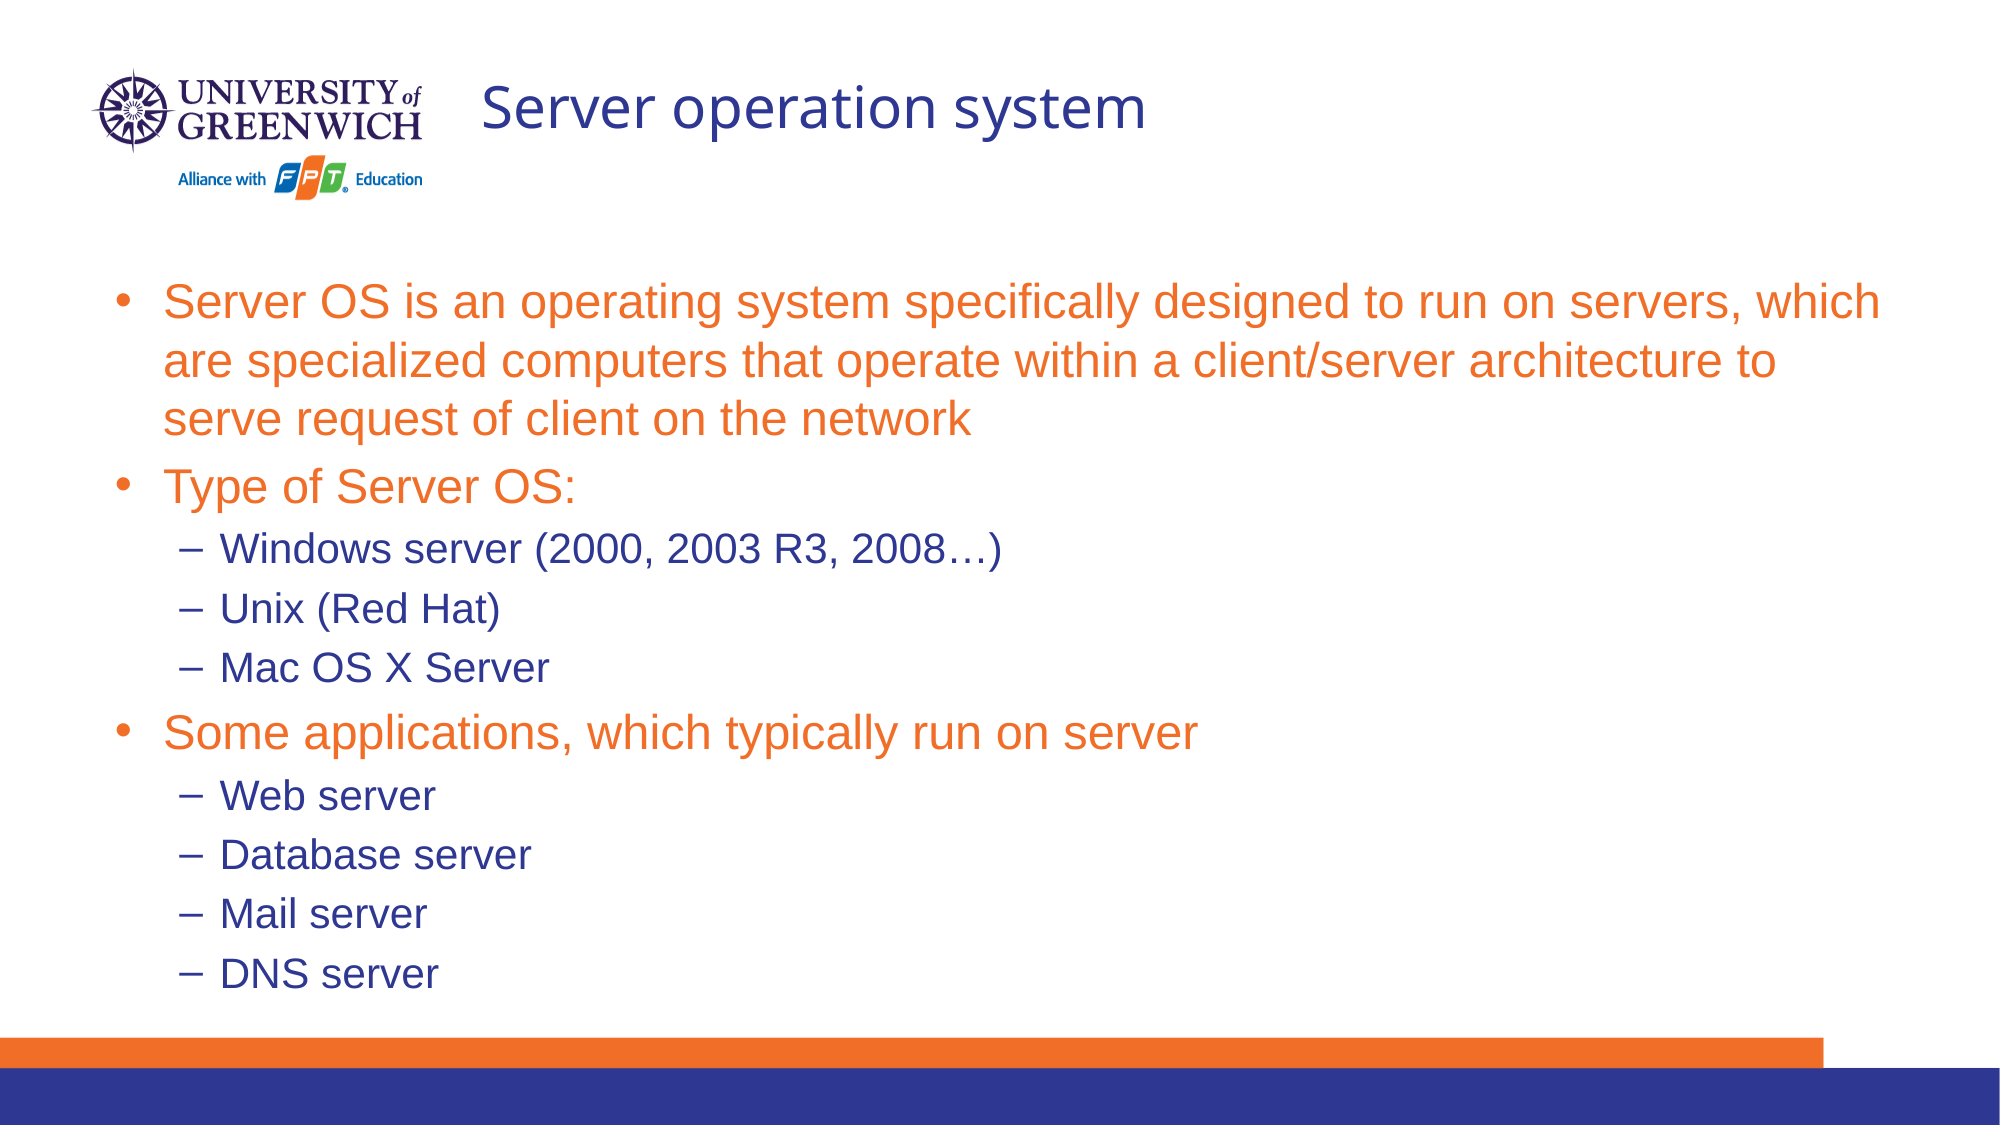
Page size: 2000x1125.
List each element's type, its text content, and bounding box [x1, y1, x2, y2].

list Server OS is an operating system specifically designed to run on servers, which are specialized computers that operate within a client/server architecture to serve request of client on the network Type of Server OS: Windows server (2000, 2003 R3, 2008…) Unix (Red Hat) Mac OS X Server Some applications, which typically run on server Web server Database server Mail server DNS server [99, 262, 1900, 1005]
picture [0, 0, 2000, 1125]
title Server operation system [464, 22, 1900, 189]
